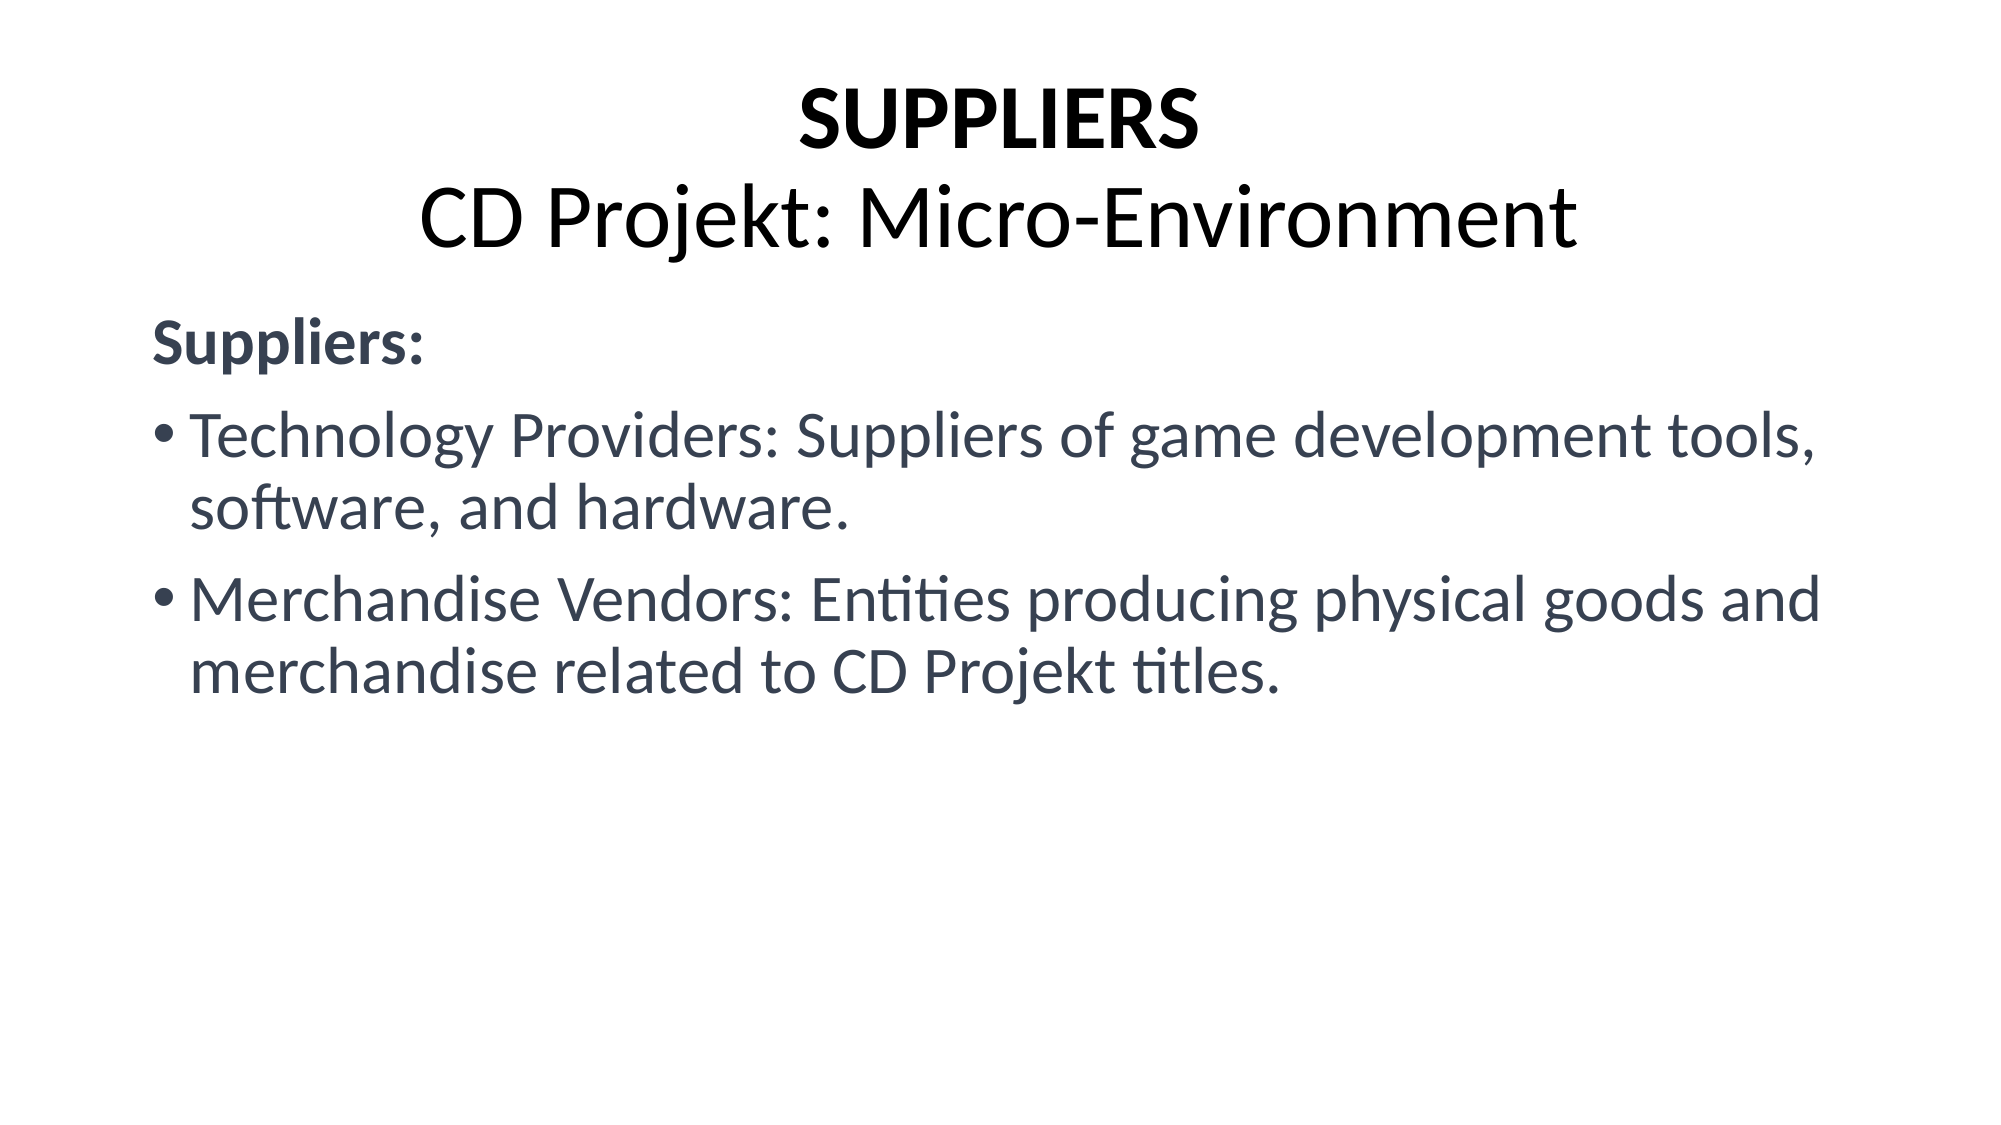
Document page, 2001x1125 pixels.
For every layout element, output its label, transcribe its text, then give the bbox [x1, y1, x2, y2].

title SUPPLIERS CD Projekt: Micro-Environment [137, 59, 1863, 278]
list Suppliers: Technology Providers: Suppliers of game development tools, software, and hardware. Merchandise Vendors: Entities producing physical goods and merchandise related to CD Projekt titles. [137, 299, 1863, 1014]
